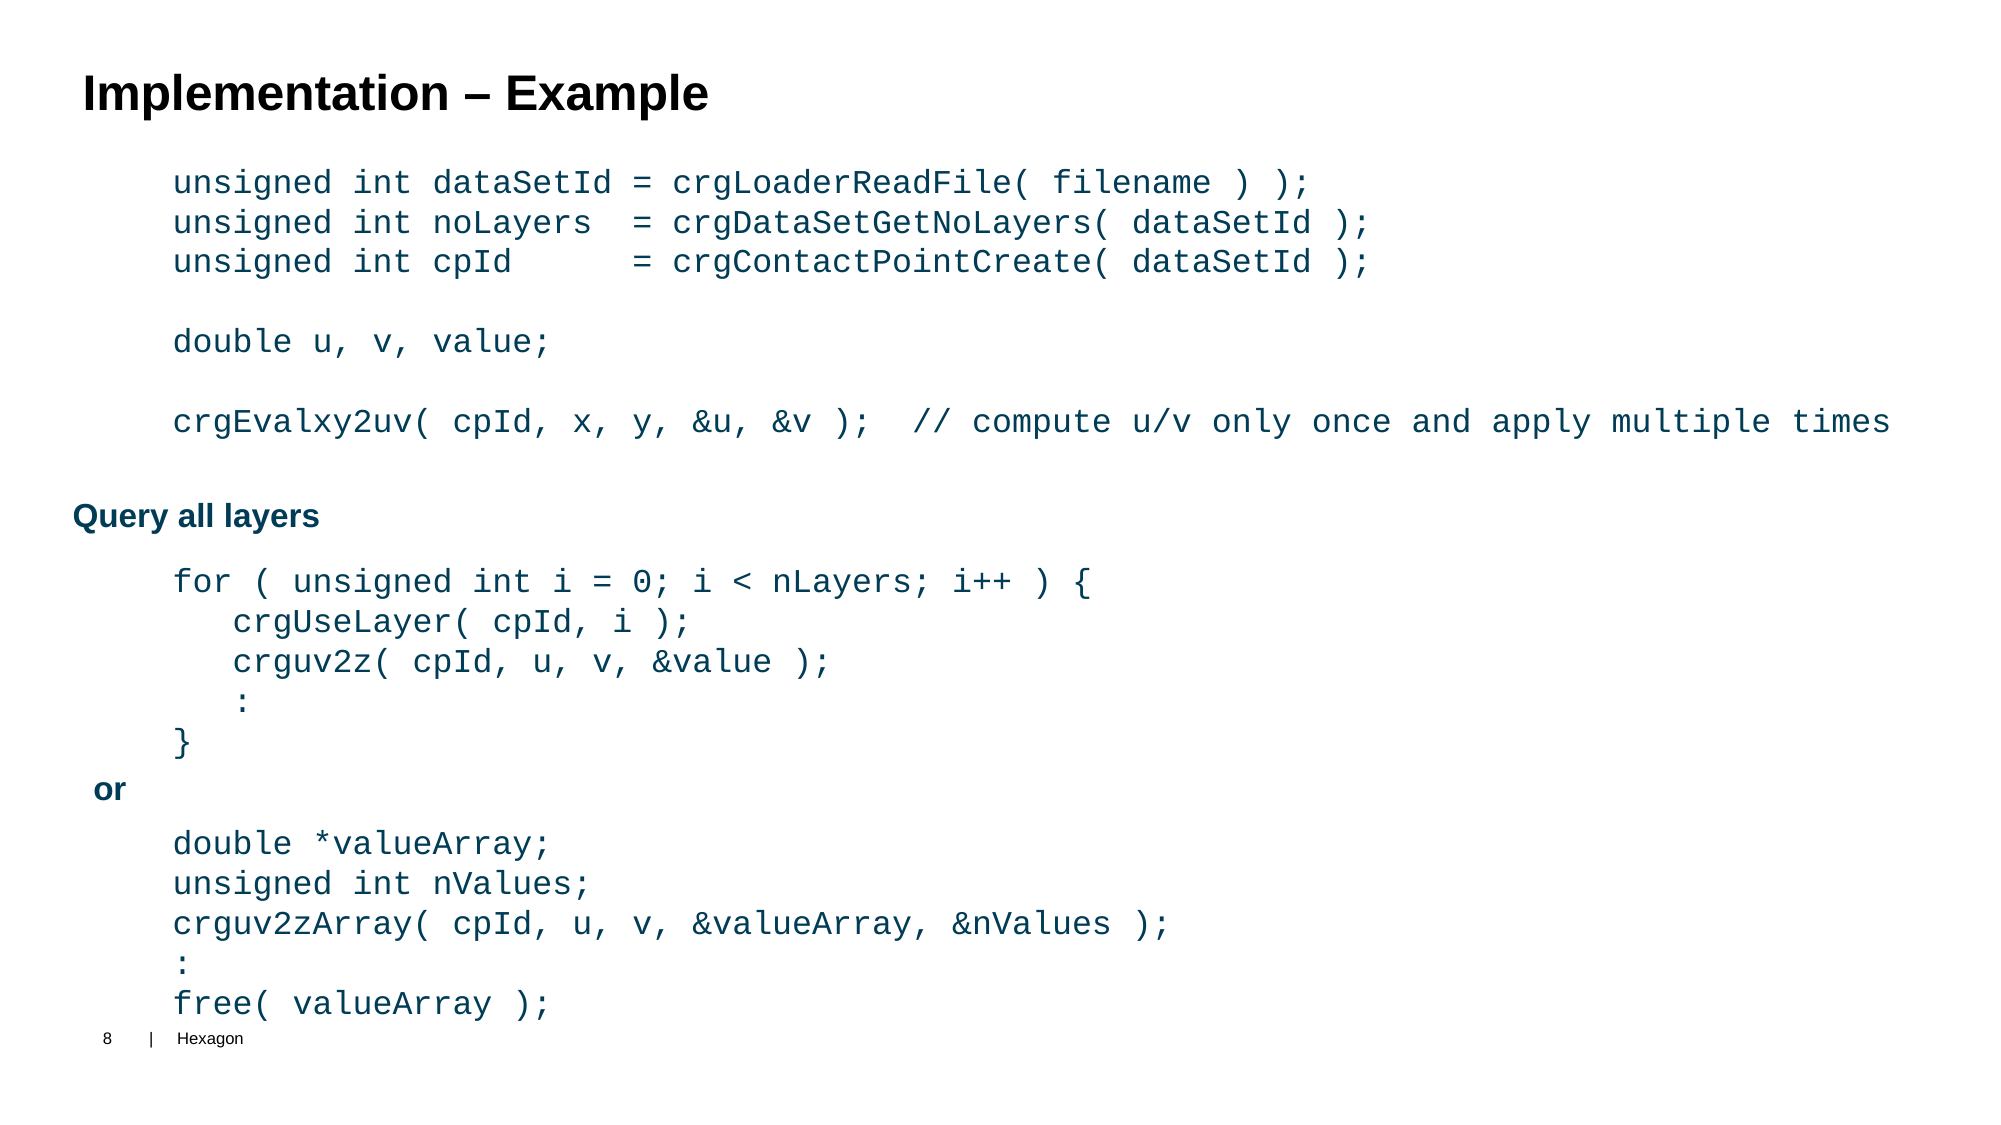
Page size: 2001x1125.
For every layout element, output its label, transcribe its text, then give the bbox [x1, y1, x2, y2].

text_box Query all layers [57, 486, 1058, 542]
text_box double *valueArray; unsigned int nValues; crguv2zArray( cpId, u, v, &valueArray, &nValues ); : free( valueArray ); [158, 813, 1958, 1029]
text_box unsigned int dataSetId = crgLoaderReadFile( filename ) ); unsigned int noLayers = crgDataSetGetNoLayers( dataSetId ); unsigned int cpId = crgContactPointCreate( dataSetId ); double u, v, value; crgEvalxy2uv( cpId, x, y, &u, &v ); // compute u/v only once and apply multiple times for ( unsigned int i = 0; i < nLayers; i++ ) { crgUseLayer( cpId, i ); crguv2z( cpId, u, v, &value ); : } [158, 152, 1958, 766]
text_box or [78, 759, 1079, 815]
text_box Implementation – Example [62, 69, 1941, 151]
